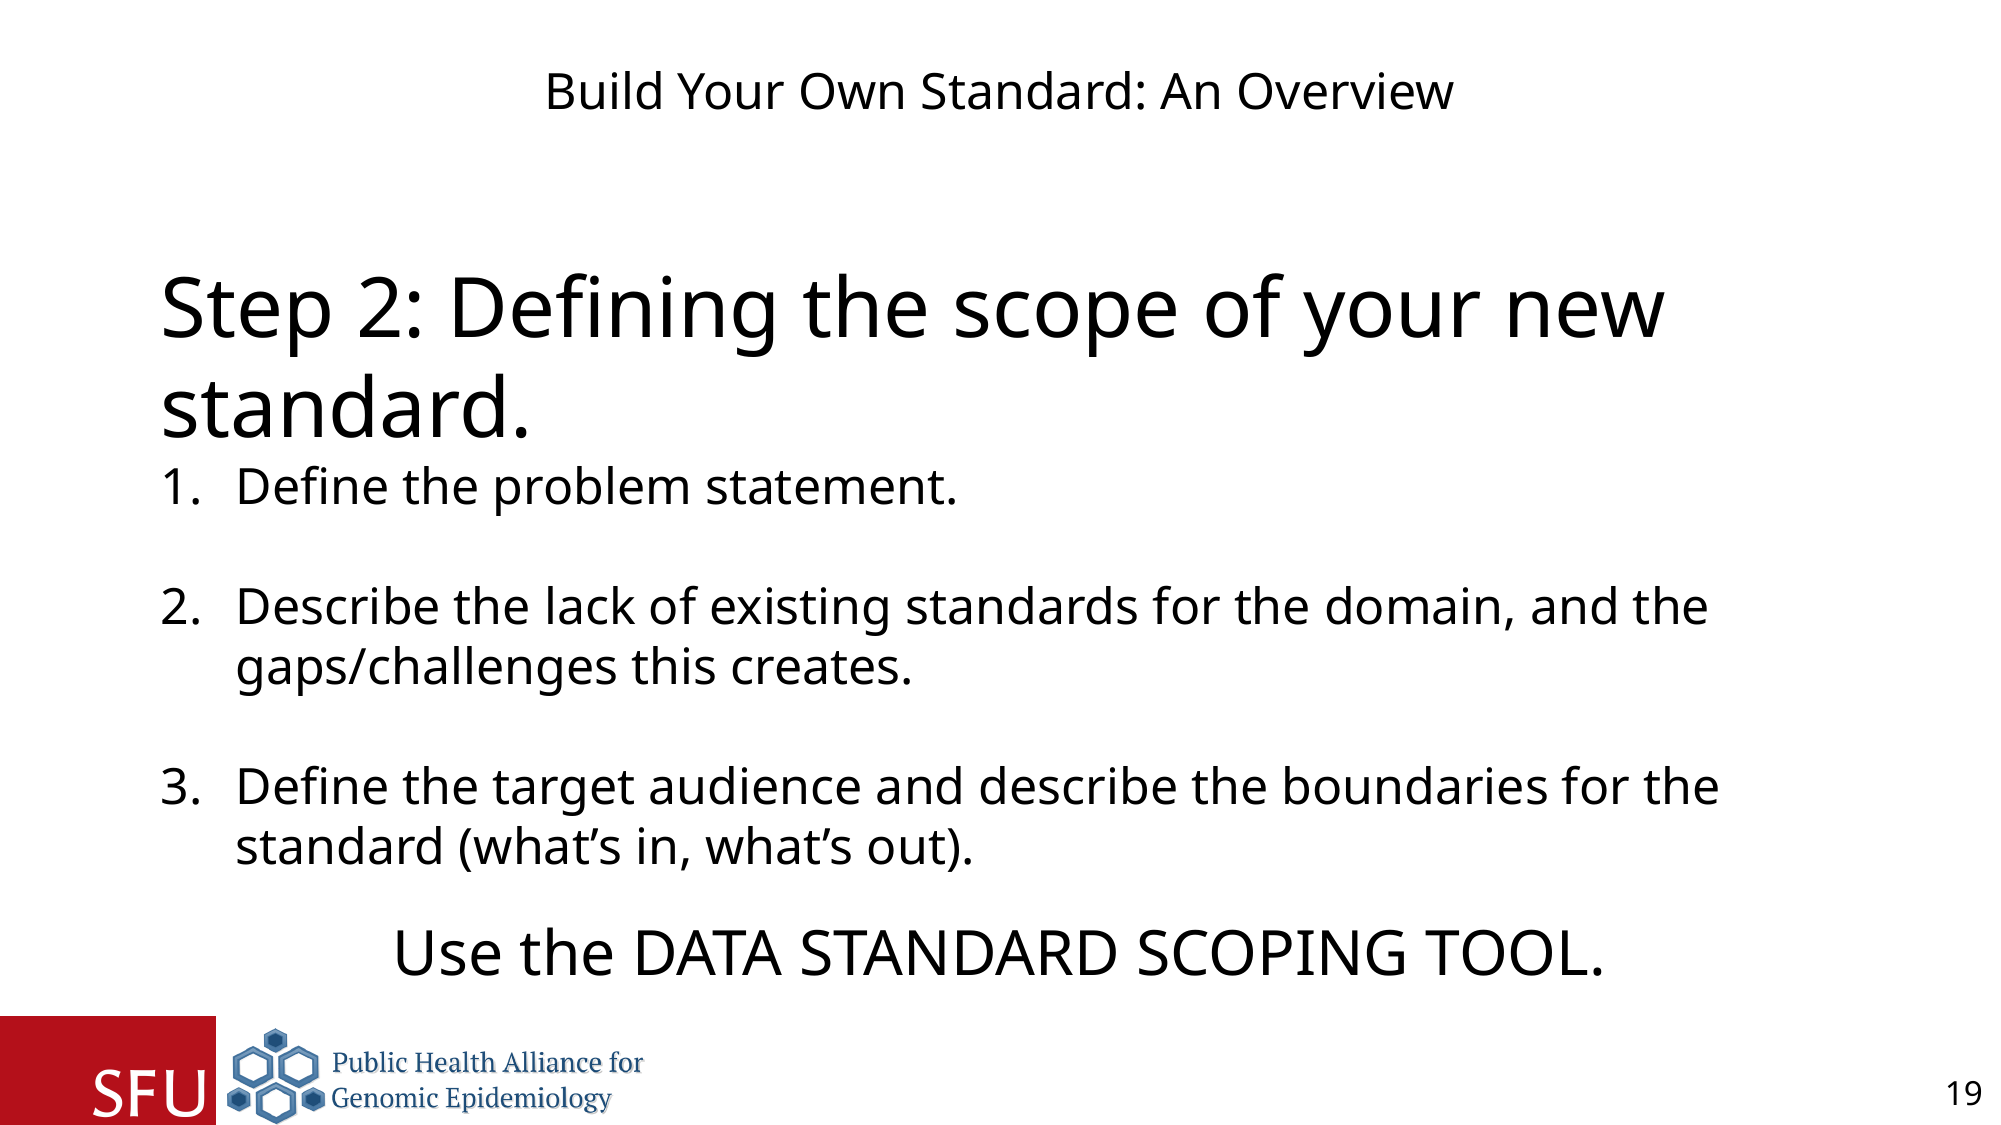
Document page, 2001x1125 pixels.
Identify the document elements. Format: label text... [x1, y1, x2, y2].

text_box Use the DATA STANDARD SCOPING TOOL. [377, 906, 1622, 996]
text_box Build Your Own Standard: An Overview [529, 51, 1471, 127]
text_box Step 2: Defining the scope of your new standard. Define the problem statement. Describe the lack of existing standards for the domain, and the gaps/challenges this creates. Define the target audience and describe the boundaries for the standard (what’s in, what’s out). [145, 246, 1946, 882]
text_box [0, 1016, 646, 1125]
slide_number 19 [1912, 1065, 1998, 1125]
